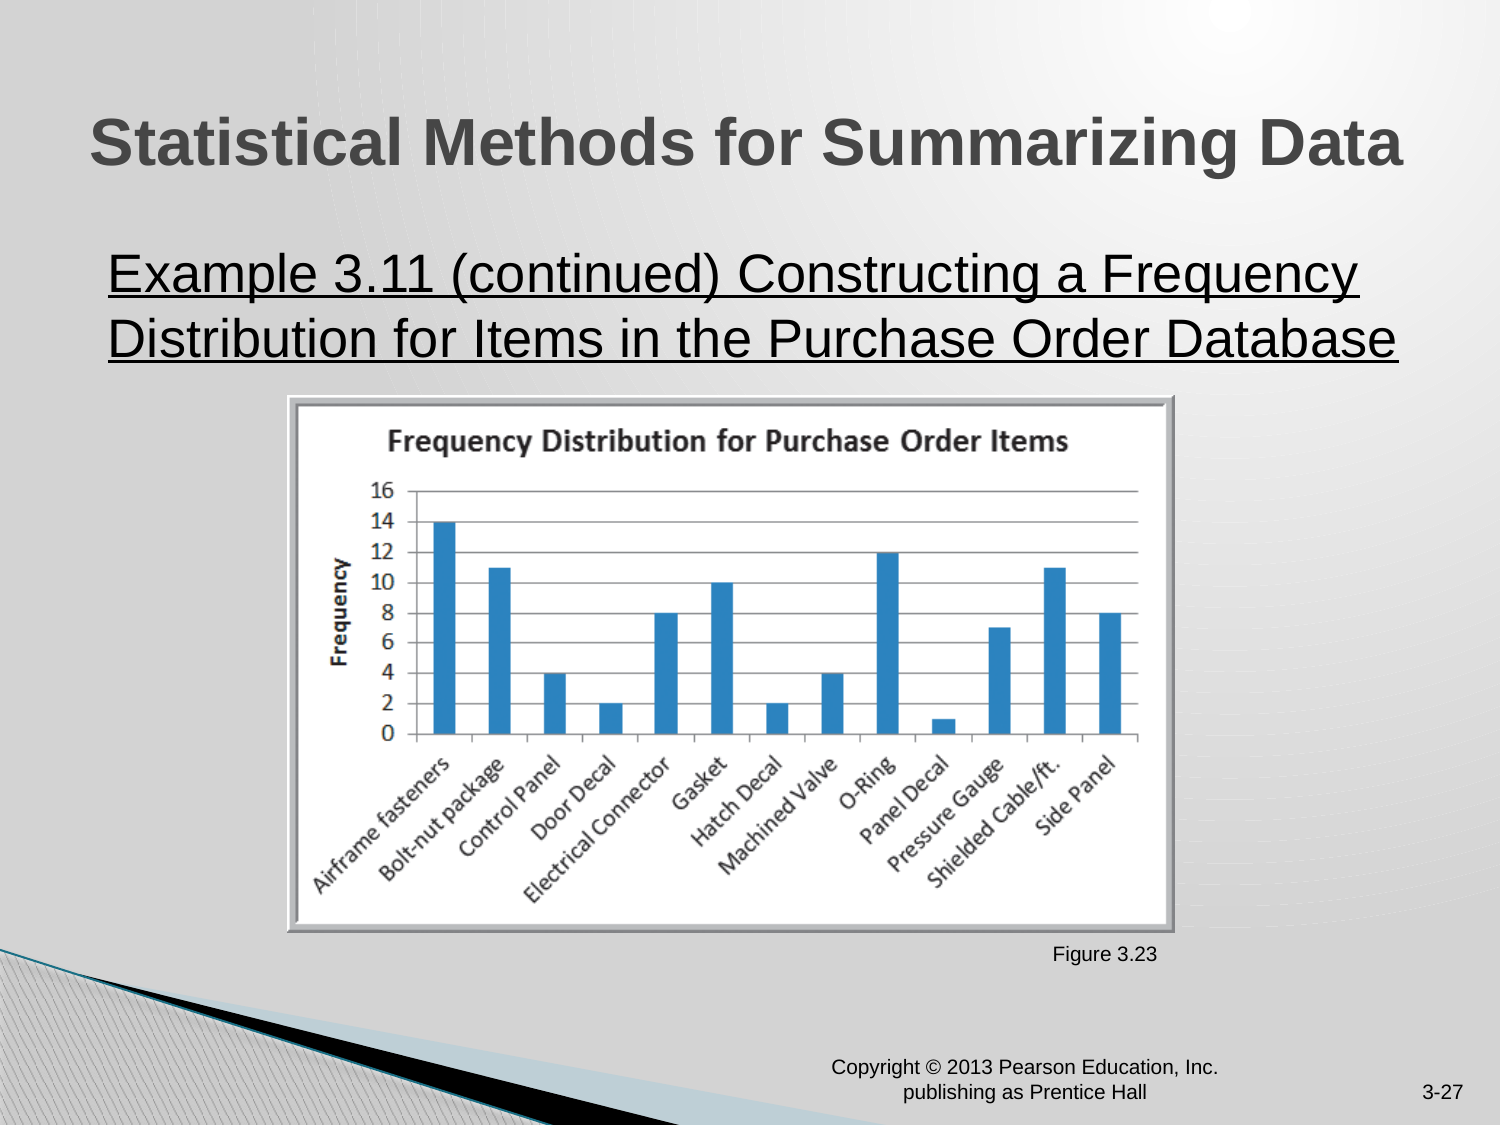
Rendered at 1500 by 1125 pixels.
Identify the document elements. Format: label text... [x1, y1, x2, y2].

slide_number 3-27 [1362, 1051, 1479, 1112]
list Example 3.11 (continued) Constructing a Frequency Distribution for Items in the Purchase Order Database [74, 230, 1426, 974]
footer Copyright © 2013 Pearson Education, Inc. publishing as Prentice Hall [812, 1051, 1238, 1112]
picture [287, 394, 1176, 933]
text_box Figure 3.23 [1037, 944, 1173, 973]
title Statistical Methods for Summarizing Data [75, 45, 1425, 233]
